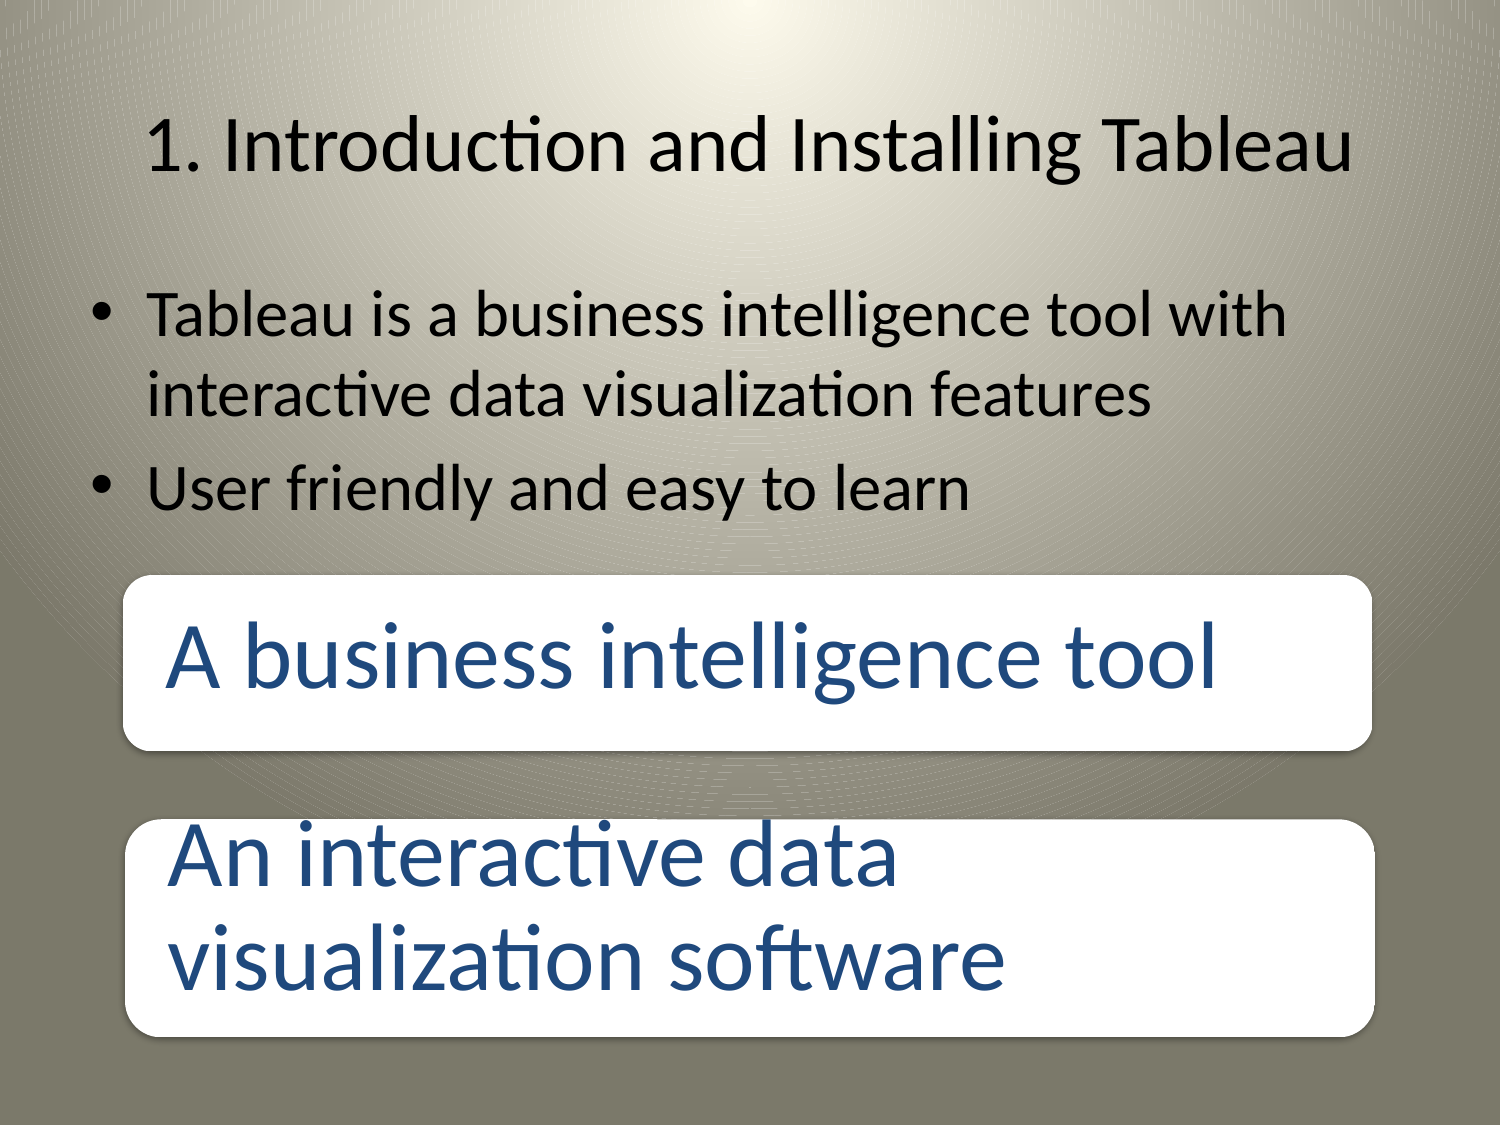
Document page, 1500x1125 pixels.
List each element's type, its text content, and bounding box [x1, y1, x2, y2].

list Tableau is a business intelligence tool with interactive data visualization features User friendly and easy to learn [75, 262, 1425, 1005]
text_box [124, 819, 1376, 1038]
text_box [122, 574, 1373, 752]
title 1. Introduction and Installing Tableau [75, 45, 1425, 233]
